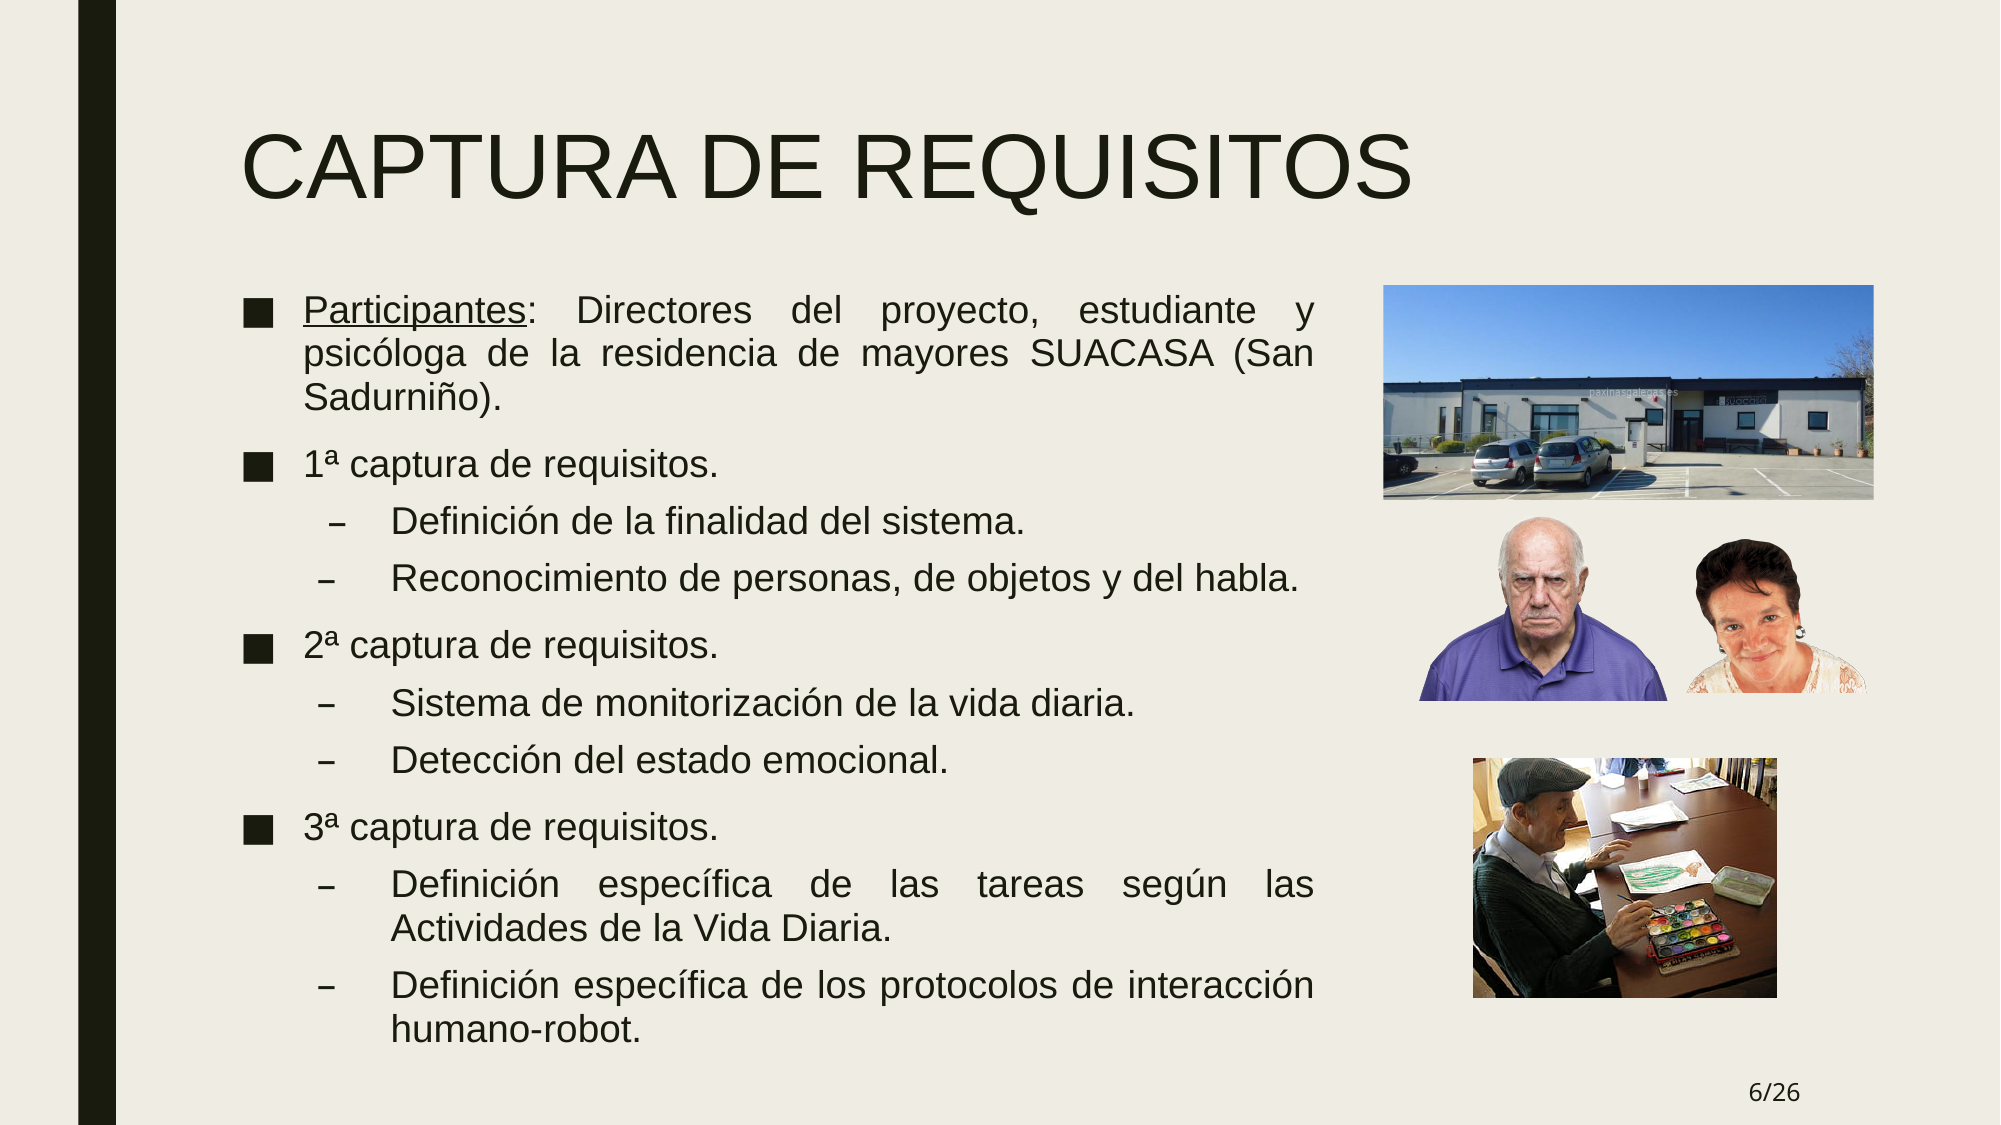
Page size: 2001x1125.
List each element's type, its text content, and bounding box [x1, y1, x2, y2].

list Participantes: Directores del proyecto, estudiante y psicóloga de la residencia de mayores SUACASA (San Sadurniño). 1ª captura de requisitos. Definición de la finalidad del sistema. Reconocimiento de personas, de objetos y del habla. 2ª captura de requisitos. Sistema de monitorización de la vida diaria. Detección del estado emocional. 3ª captura de requisitos. Definición específica de las tareas según las Actividades de la Vida Diaria. Definición específica de los protocolos de interacción humano-robot. [225, 280, 1331, 1093]
title CAPTURA DE REQUISITOS [225, 112, 1800, 262]
picture [1383, 280, 1874, 503]
picture [1402, 509, 1874, 702]
slide_number 6/26 [1553, 1058, 1816, 1125]
picture [1473, 758, 1777, 999]
